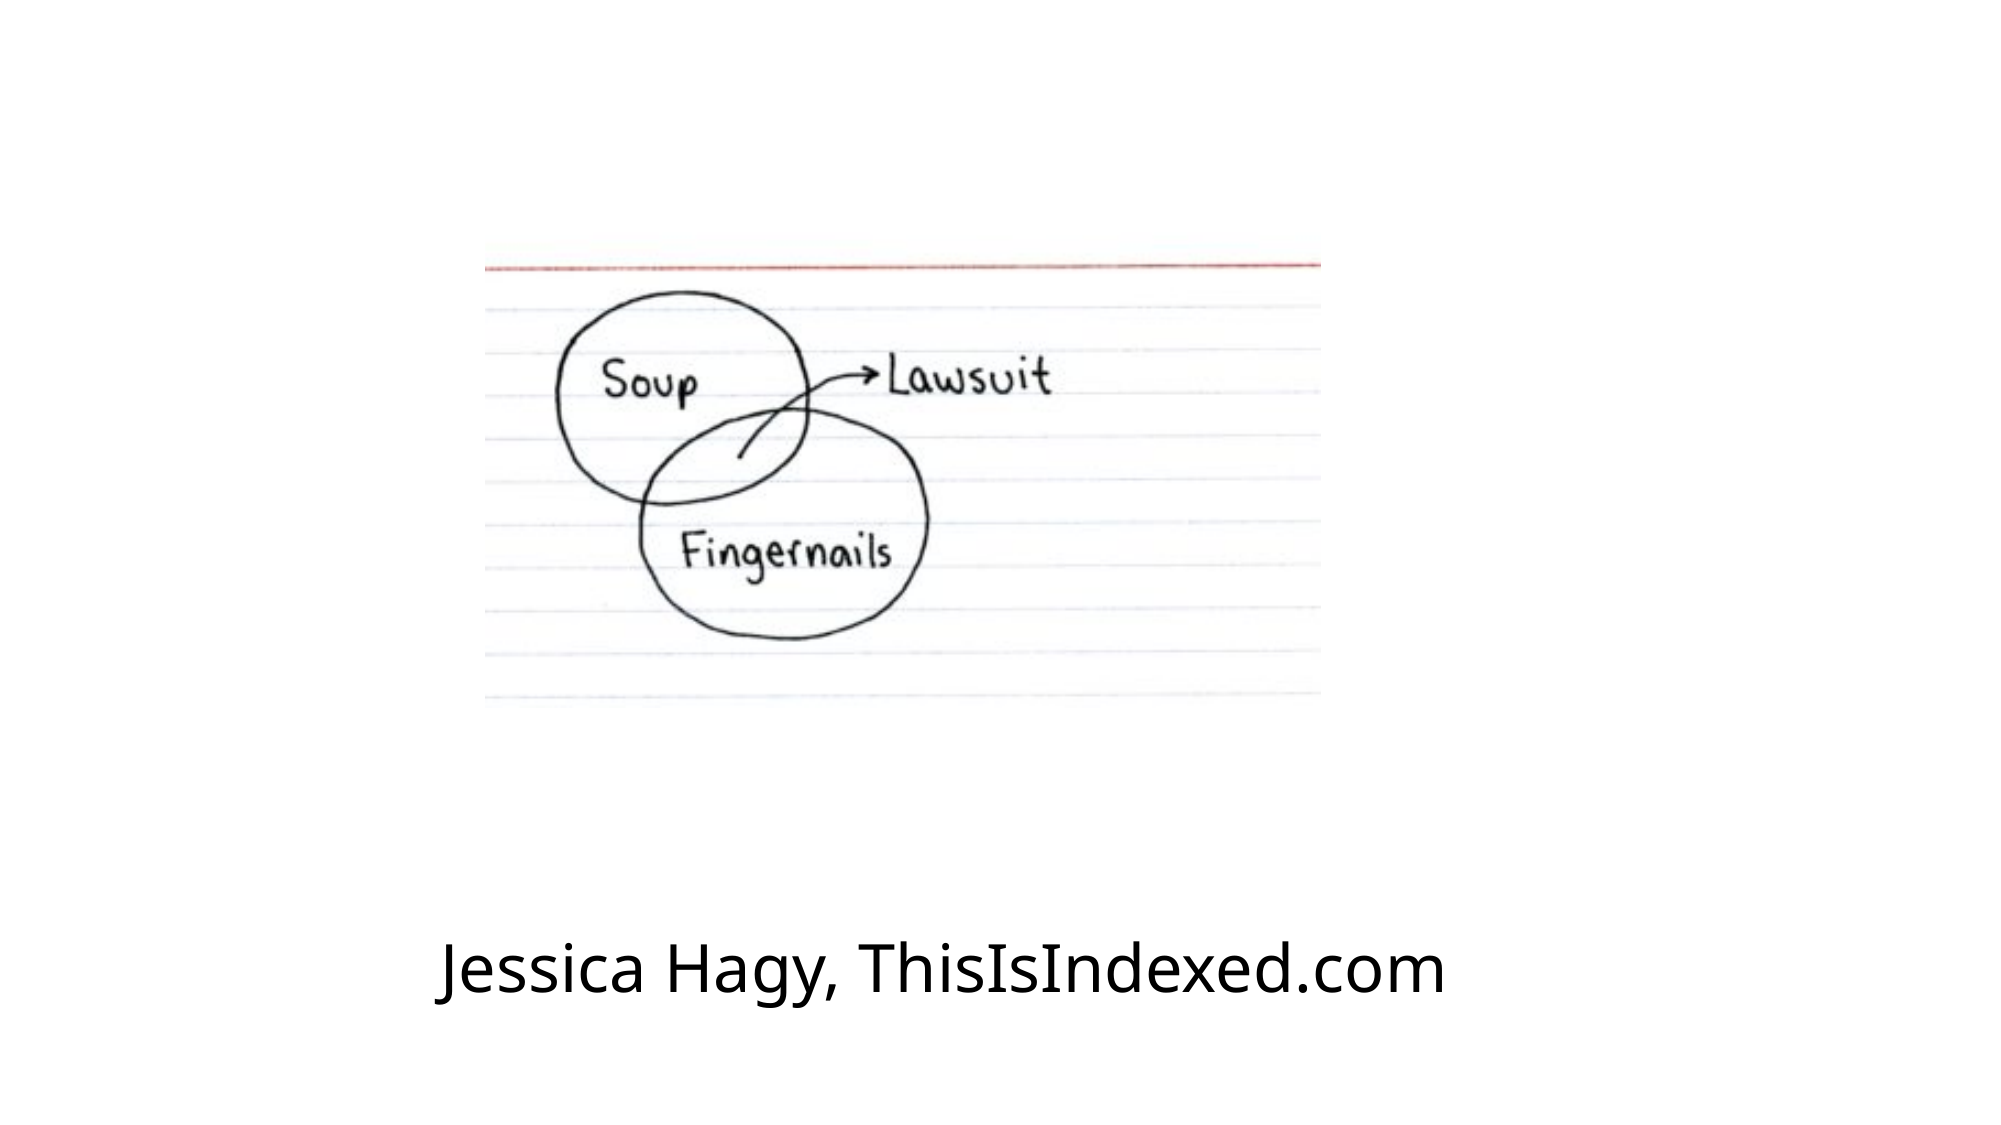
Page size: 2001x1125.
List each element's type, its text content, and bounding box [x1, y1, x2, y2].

title Jessica Hagy, ThisIsIndexed.com [425, 921, 1743, 1014]
picture [485, 201, 1321, 708]
